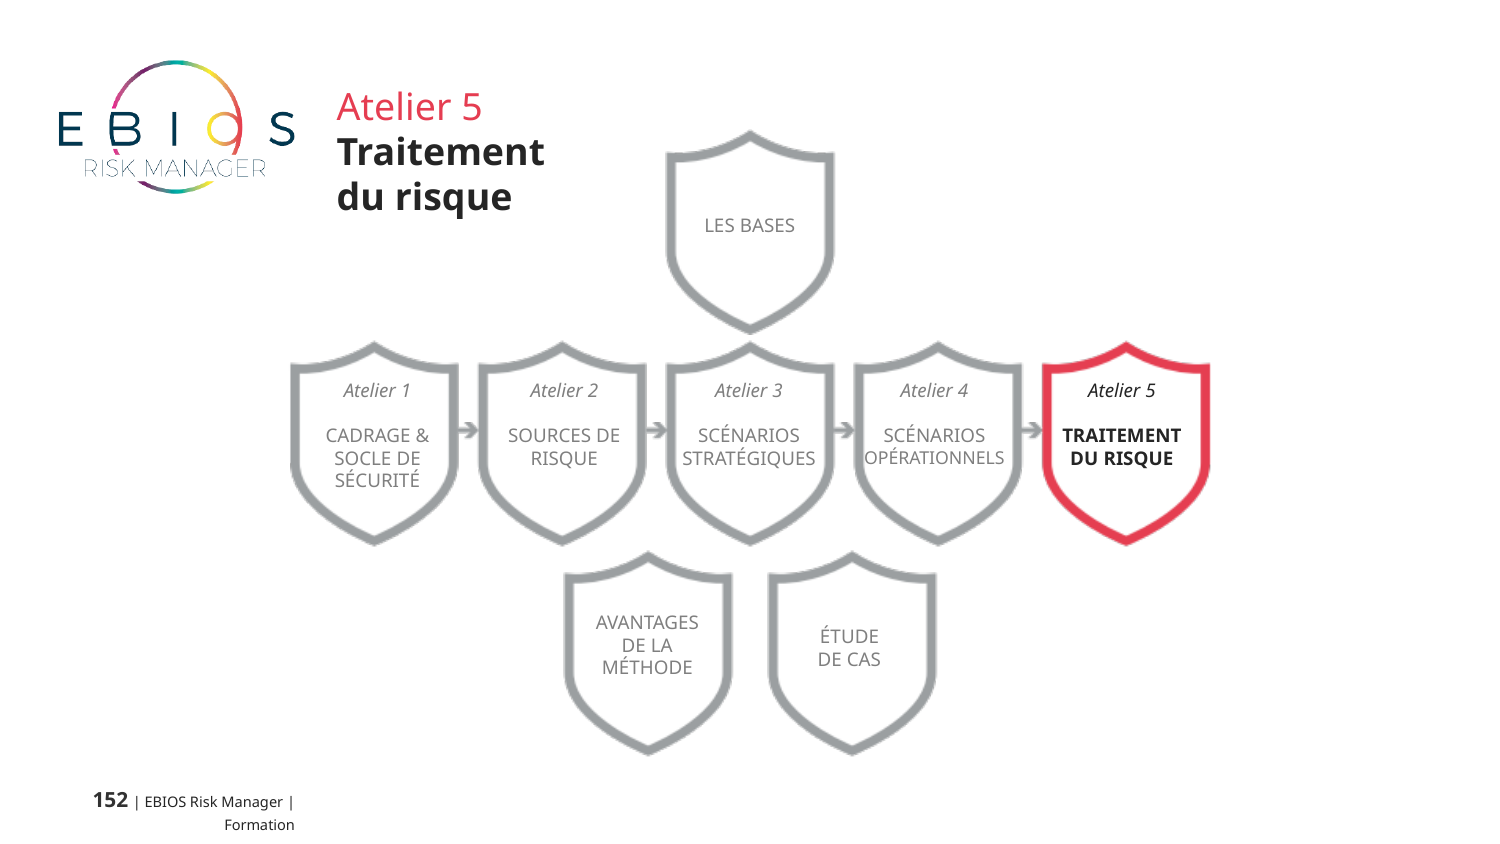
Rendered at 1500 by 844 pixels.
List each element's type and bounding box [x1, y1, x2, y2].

picture [53, 55, 1212, 760]
text_box [336, 82, 632, 125]
